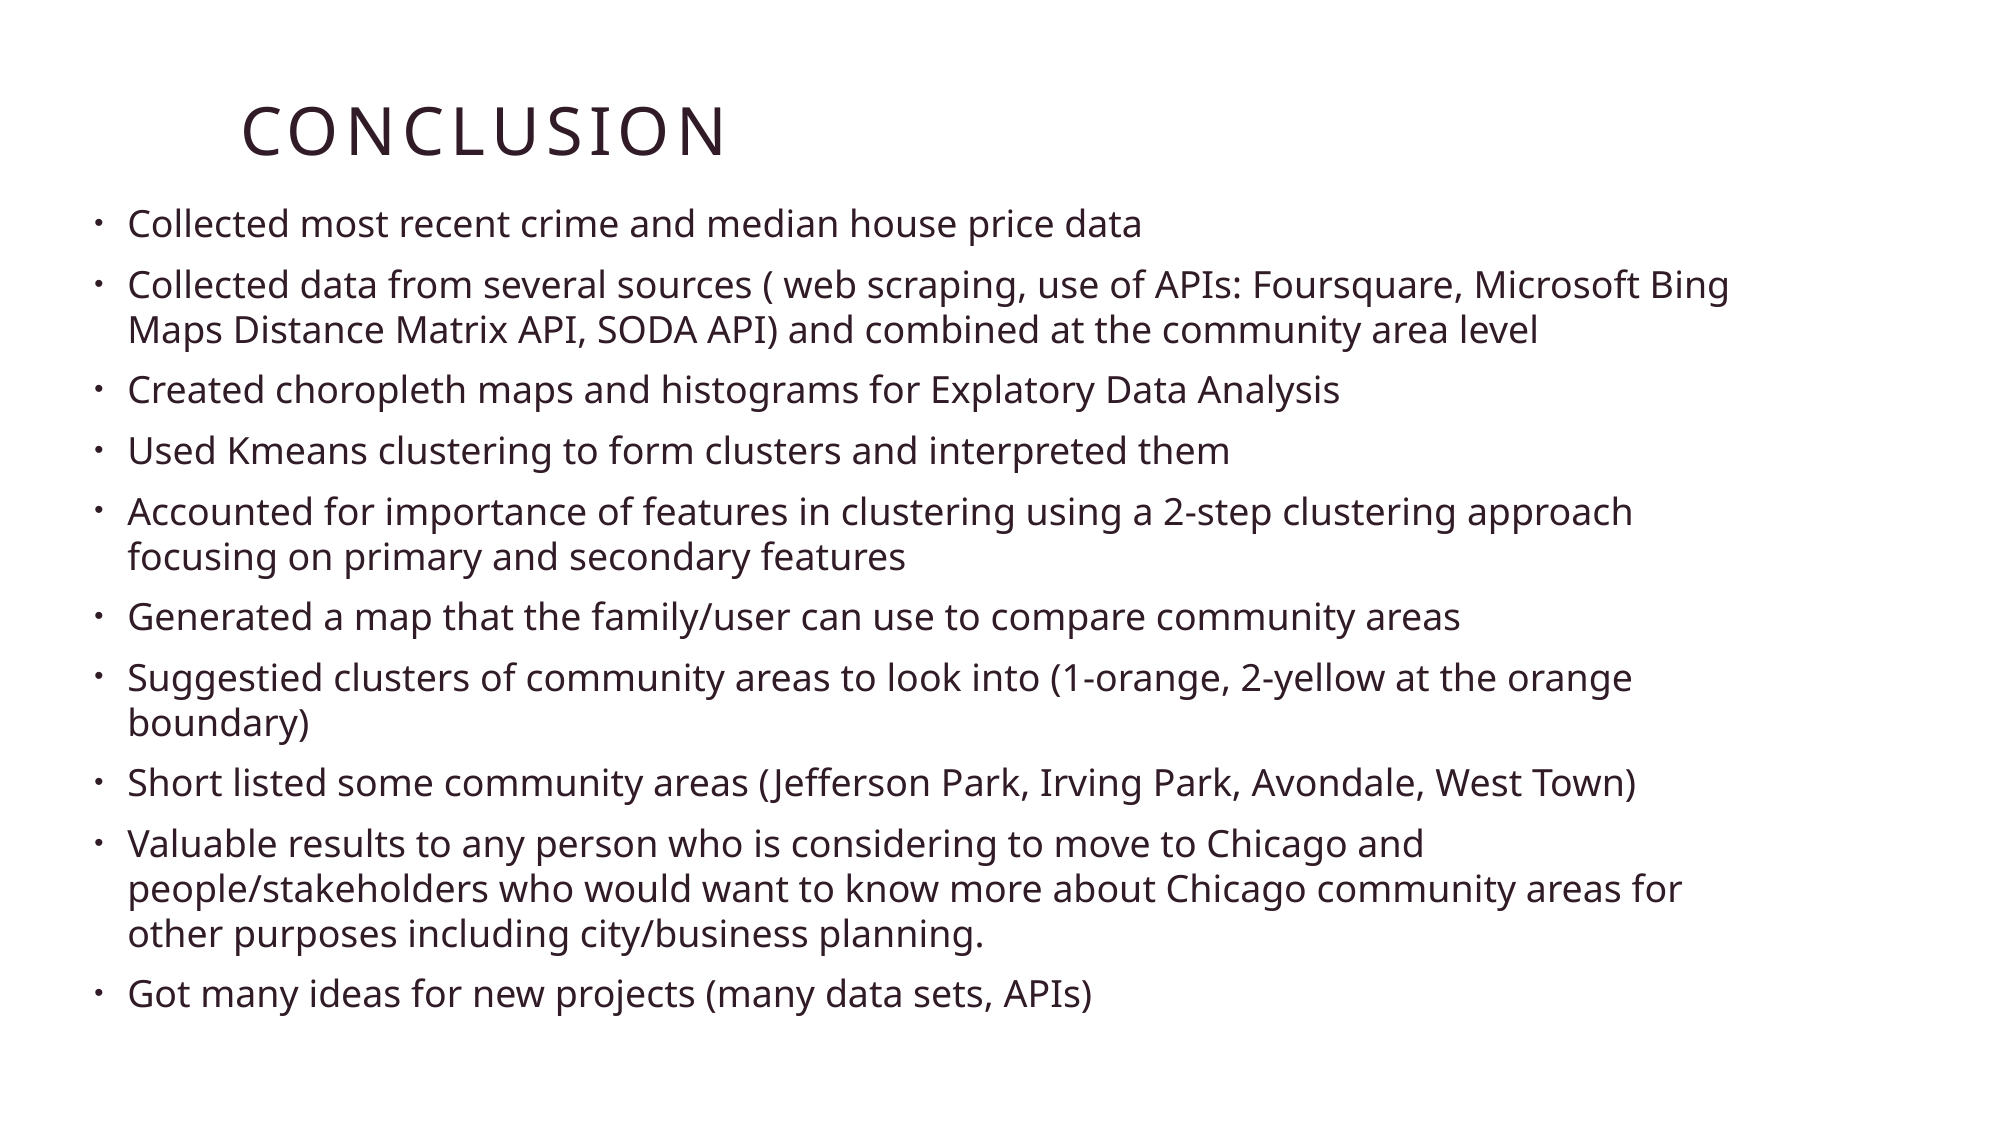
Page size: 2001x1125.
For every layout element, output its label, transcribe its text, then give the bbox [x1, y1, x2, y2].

list Collected most recent crime and median house price data Collected data from several sources ( web scraping, use of APIs: Foursquare, Microsoft Bing Maps Distance Matrix API, SODA API) and combined at the community area level Created choropleth maps and histograms for Explatory Data Analysis Used Kmeans clustering to form clusters and interpreted them Accounted for importance of features in clustering using a 2-step clustering approach focusing on primary and secondary features Generated a map that the family/user can use to compare community areas Suggestied clusters of community areas to look into (1-orange, 2-yellow at the orange boundary) Short listed some community areas (Jefferson Park, Irving Park, Avondale, West Town) Valuable results to any person who is considering to move to Chicago and people/stakeholders who would want to know more about Chicago community areas for other purposes including city/business planning. Got many ideas for new projects (many data sets, APIs) [79, 192, 1782, 1033]
title Conclusion [225, 48, 1782, 177]
